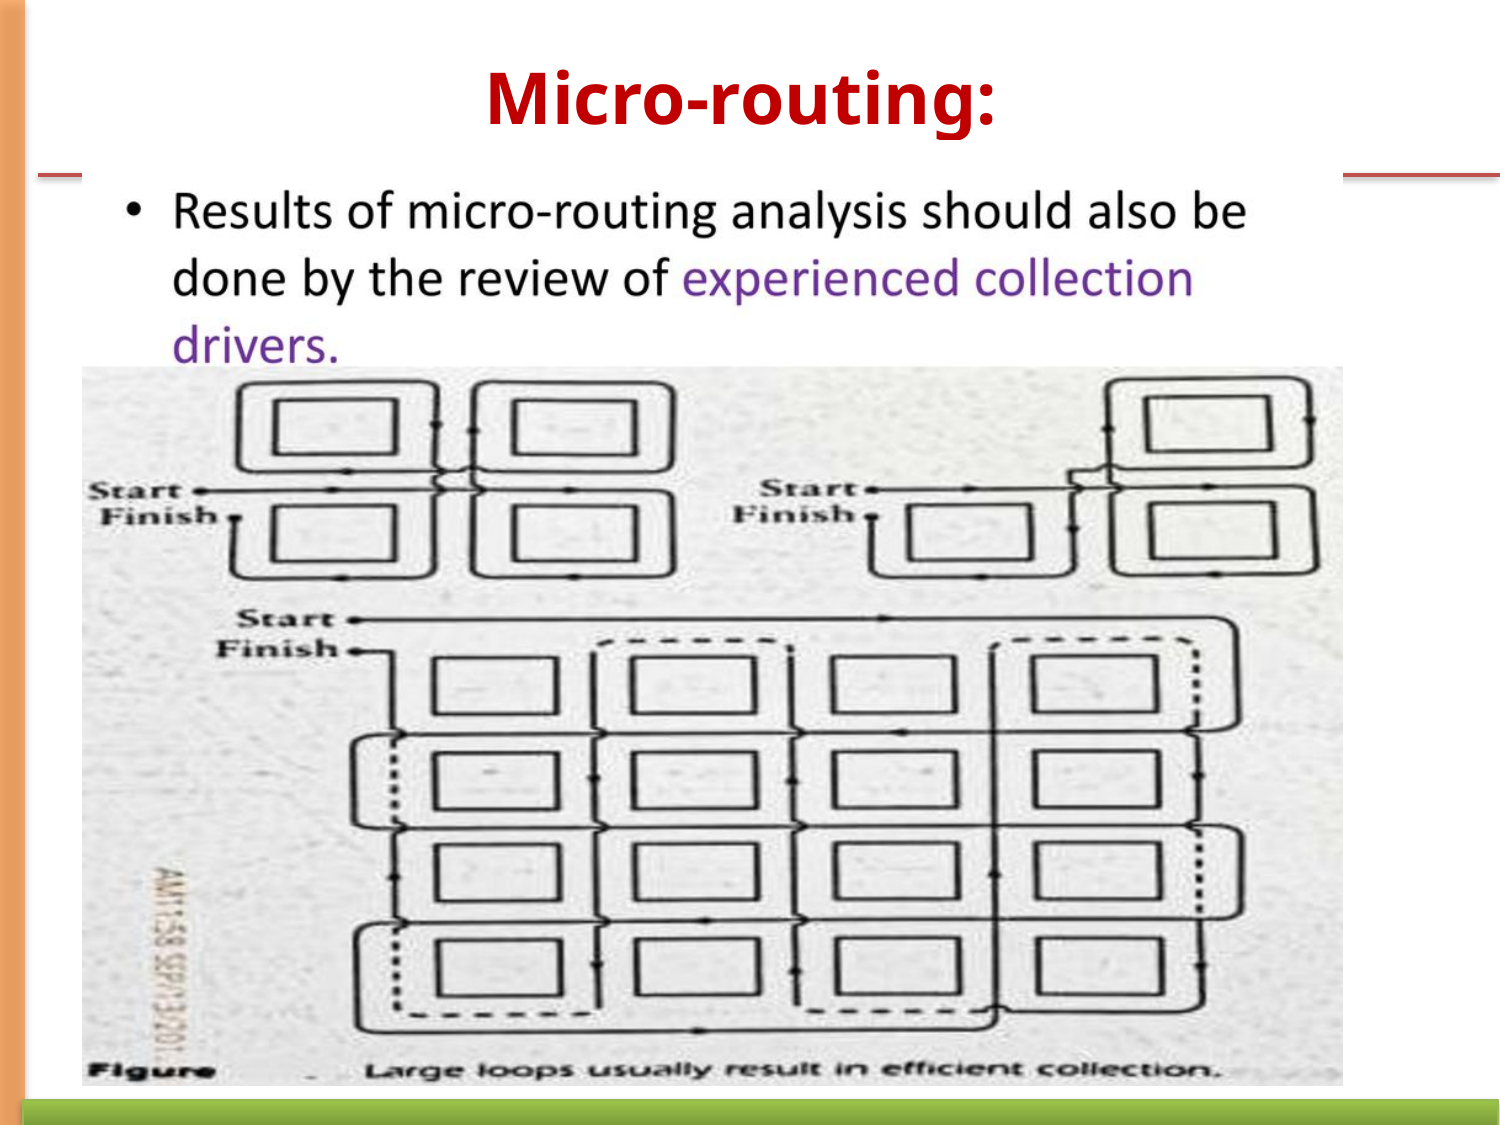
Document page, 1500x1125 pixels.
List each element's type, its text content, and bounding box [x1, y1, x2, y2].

title Micro-routing: [75, 45, 1425, 233]
picture [81, 140, 1343, 1086]
